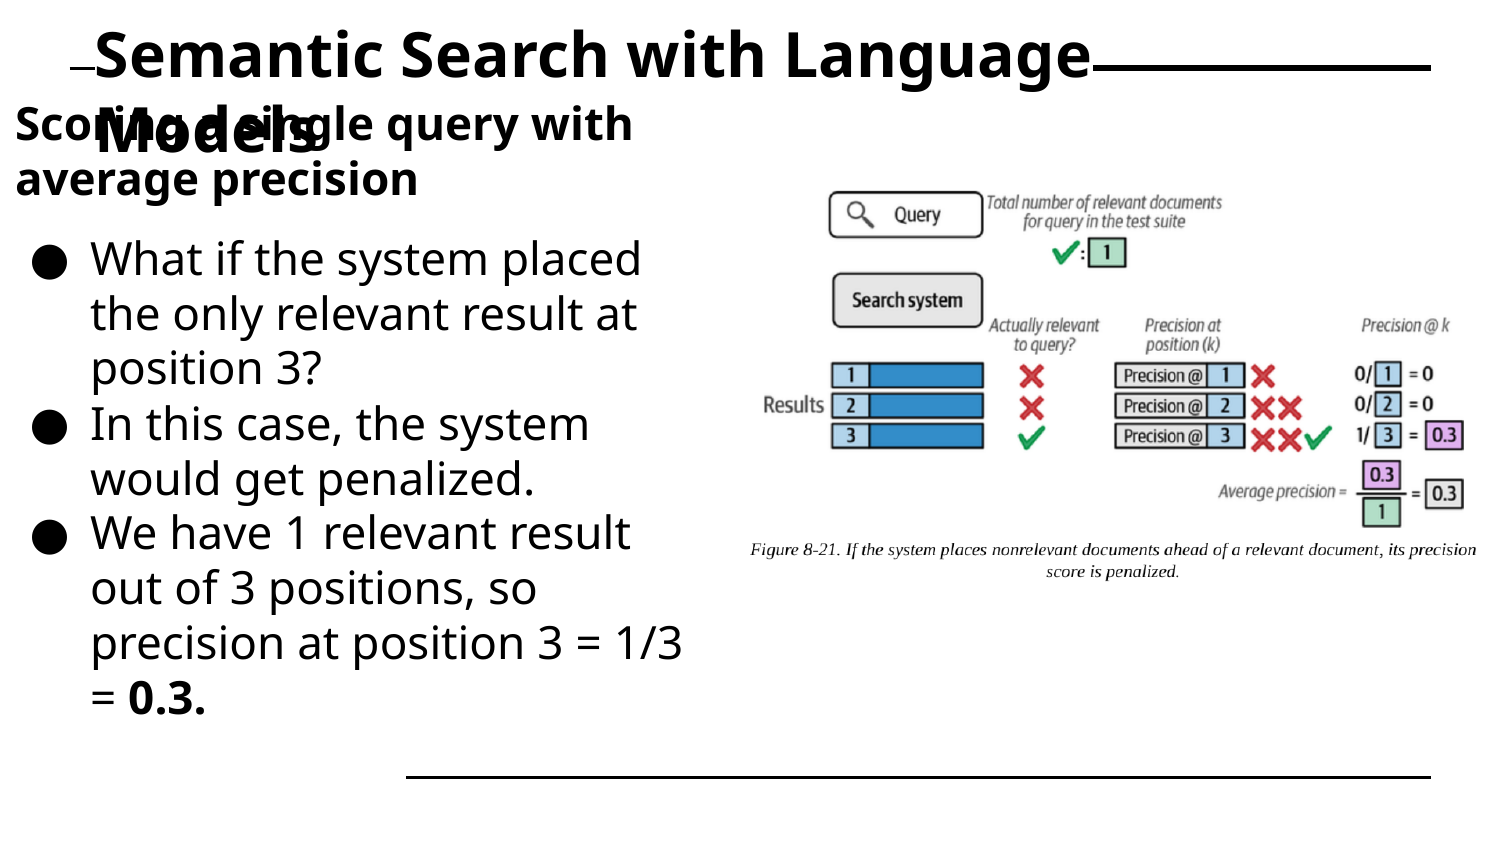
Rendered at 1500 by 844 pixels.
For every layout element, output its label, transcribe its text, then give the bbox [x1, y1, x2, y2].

list Scoring a single query with average precision What if the system placed the only relevant result at position 3? In this case, the system would get penalized. We have 1 relevant result out of 3 positions, so precision at position 3 = 1/3 = 0.3. [0, 79, 714, 781]
picture [749, 176, 1487, 584]
title Semantic Search with Language Models [79, 0, 1341, 105]
